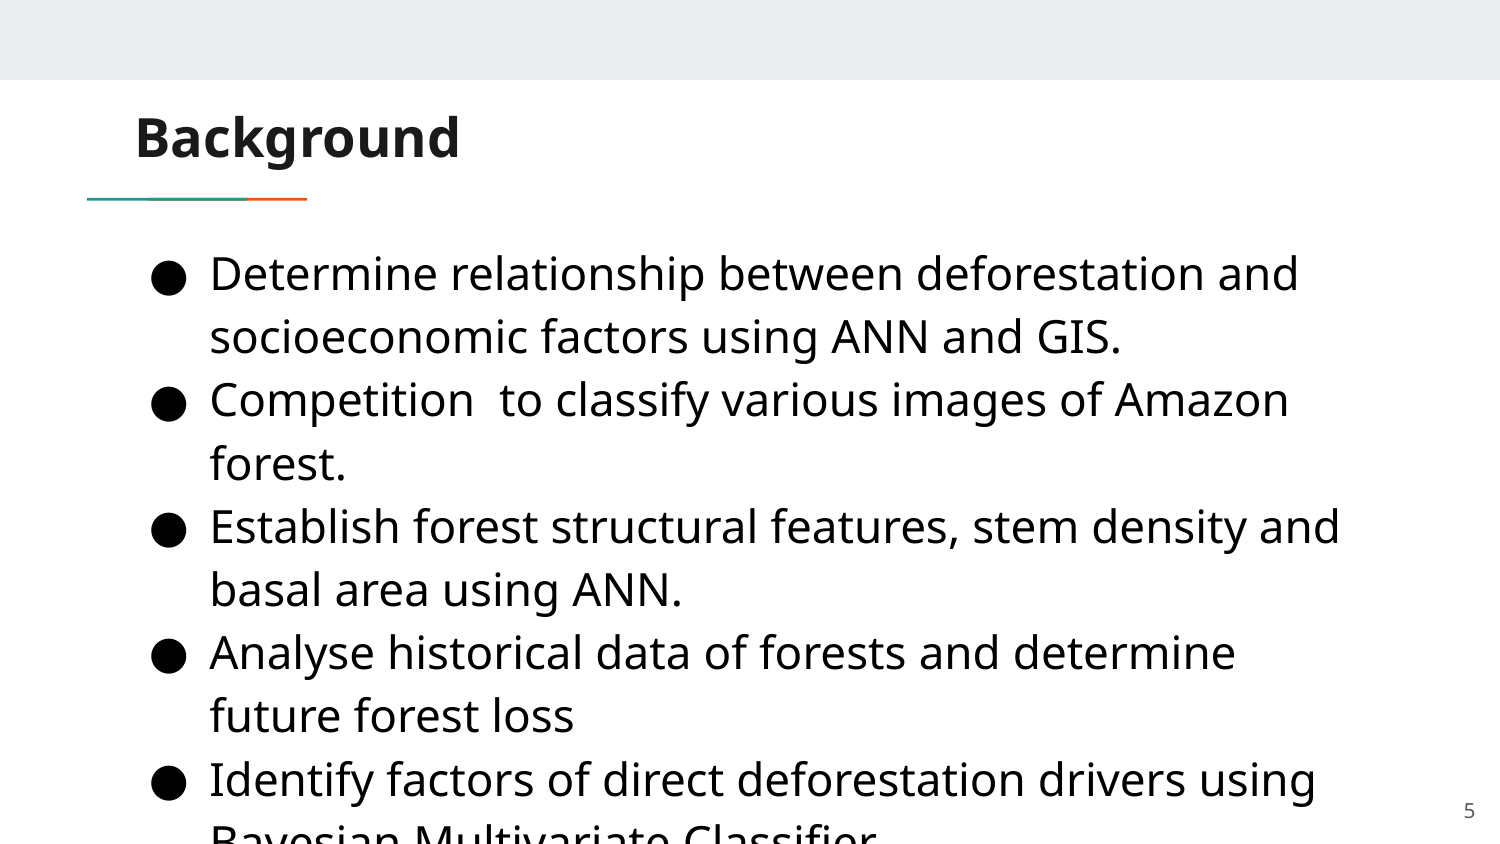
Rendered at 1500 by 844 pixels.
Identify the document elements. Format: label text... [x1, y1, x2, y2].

title Background [119, 88, 1381, 177]
slide_number ‹#› [1400, 779, 1491, 844]
list Determine relationship between deforestation and socioeconomic factors using ANN and GIS. Competition to classify various images of Amazon forest. Establish forest structural features, stem density and basal area using ANN. Analyse historical data of forests and determine future forest loss Identify factors of direct deforestation drivers using Bayesian Multivariate Classifier. [119, 221, 1381, 821]
